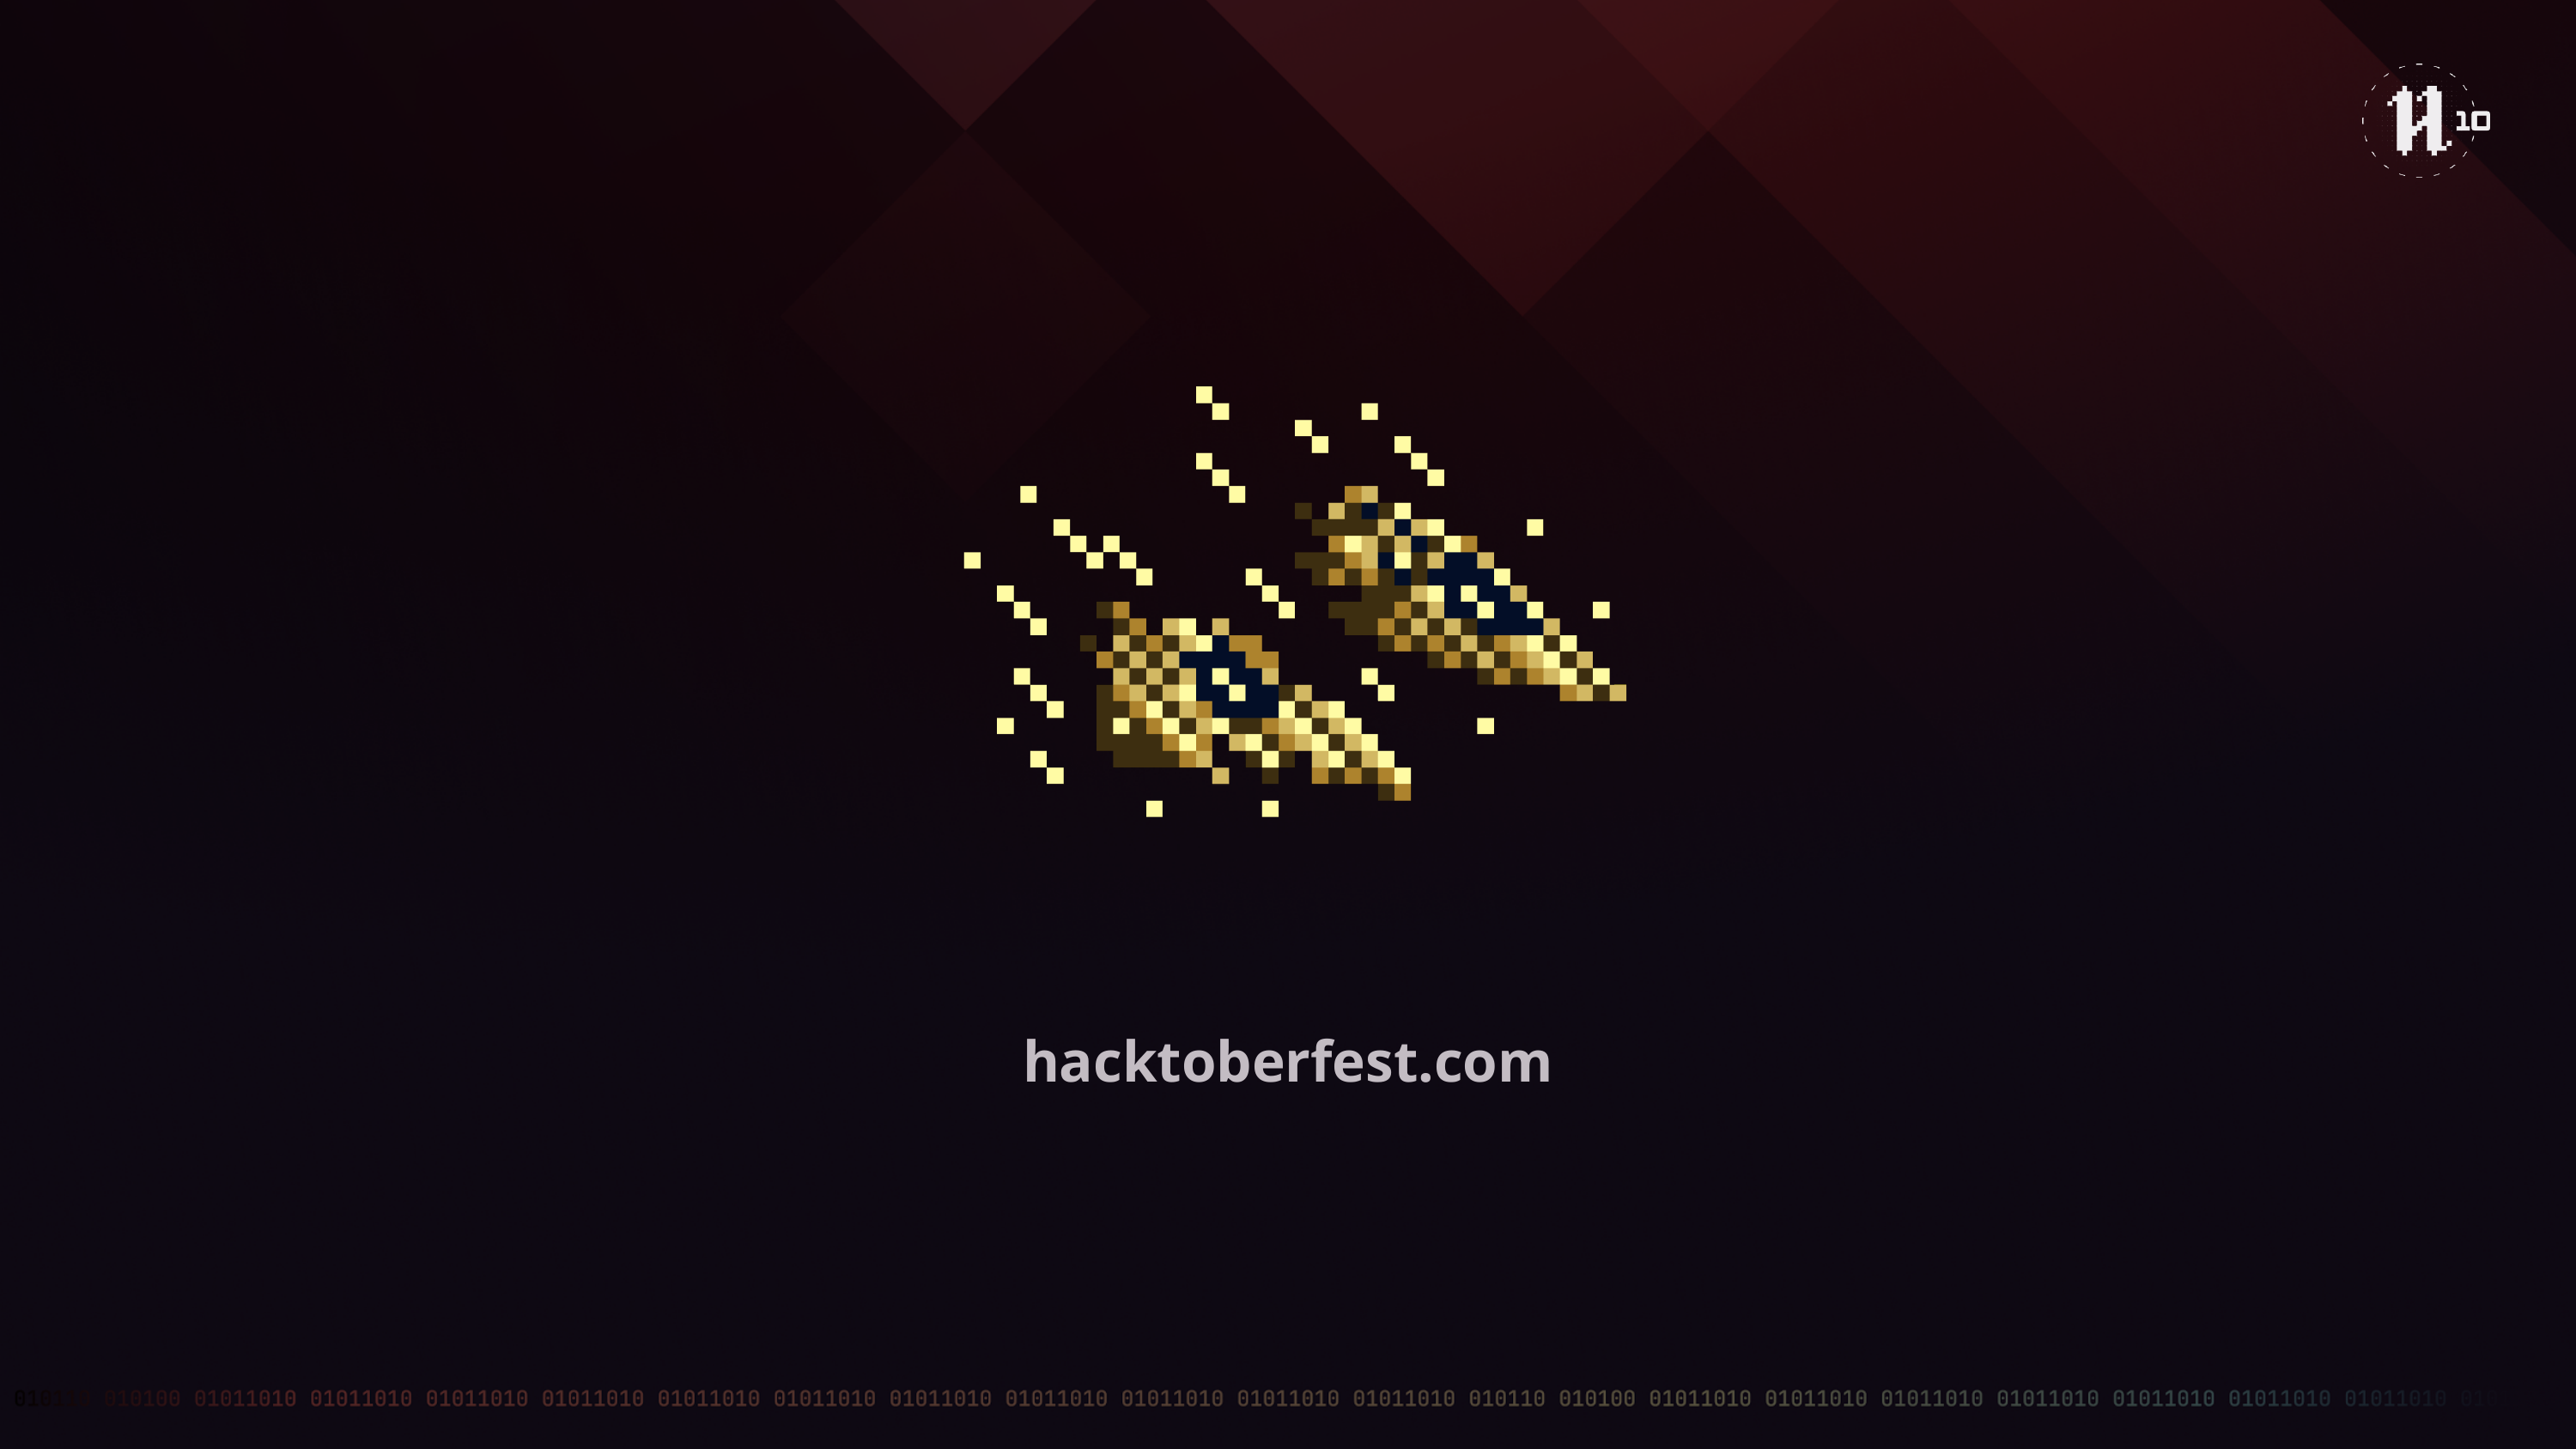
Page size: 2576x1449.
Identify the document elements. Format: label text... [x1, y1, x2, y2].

picture [0, 0, 2576, 1449]
text_box hacktoberfest.com [593, 982, 1983, 1075]
